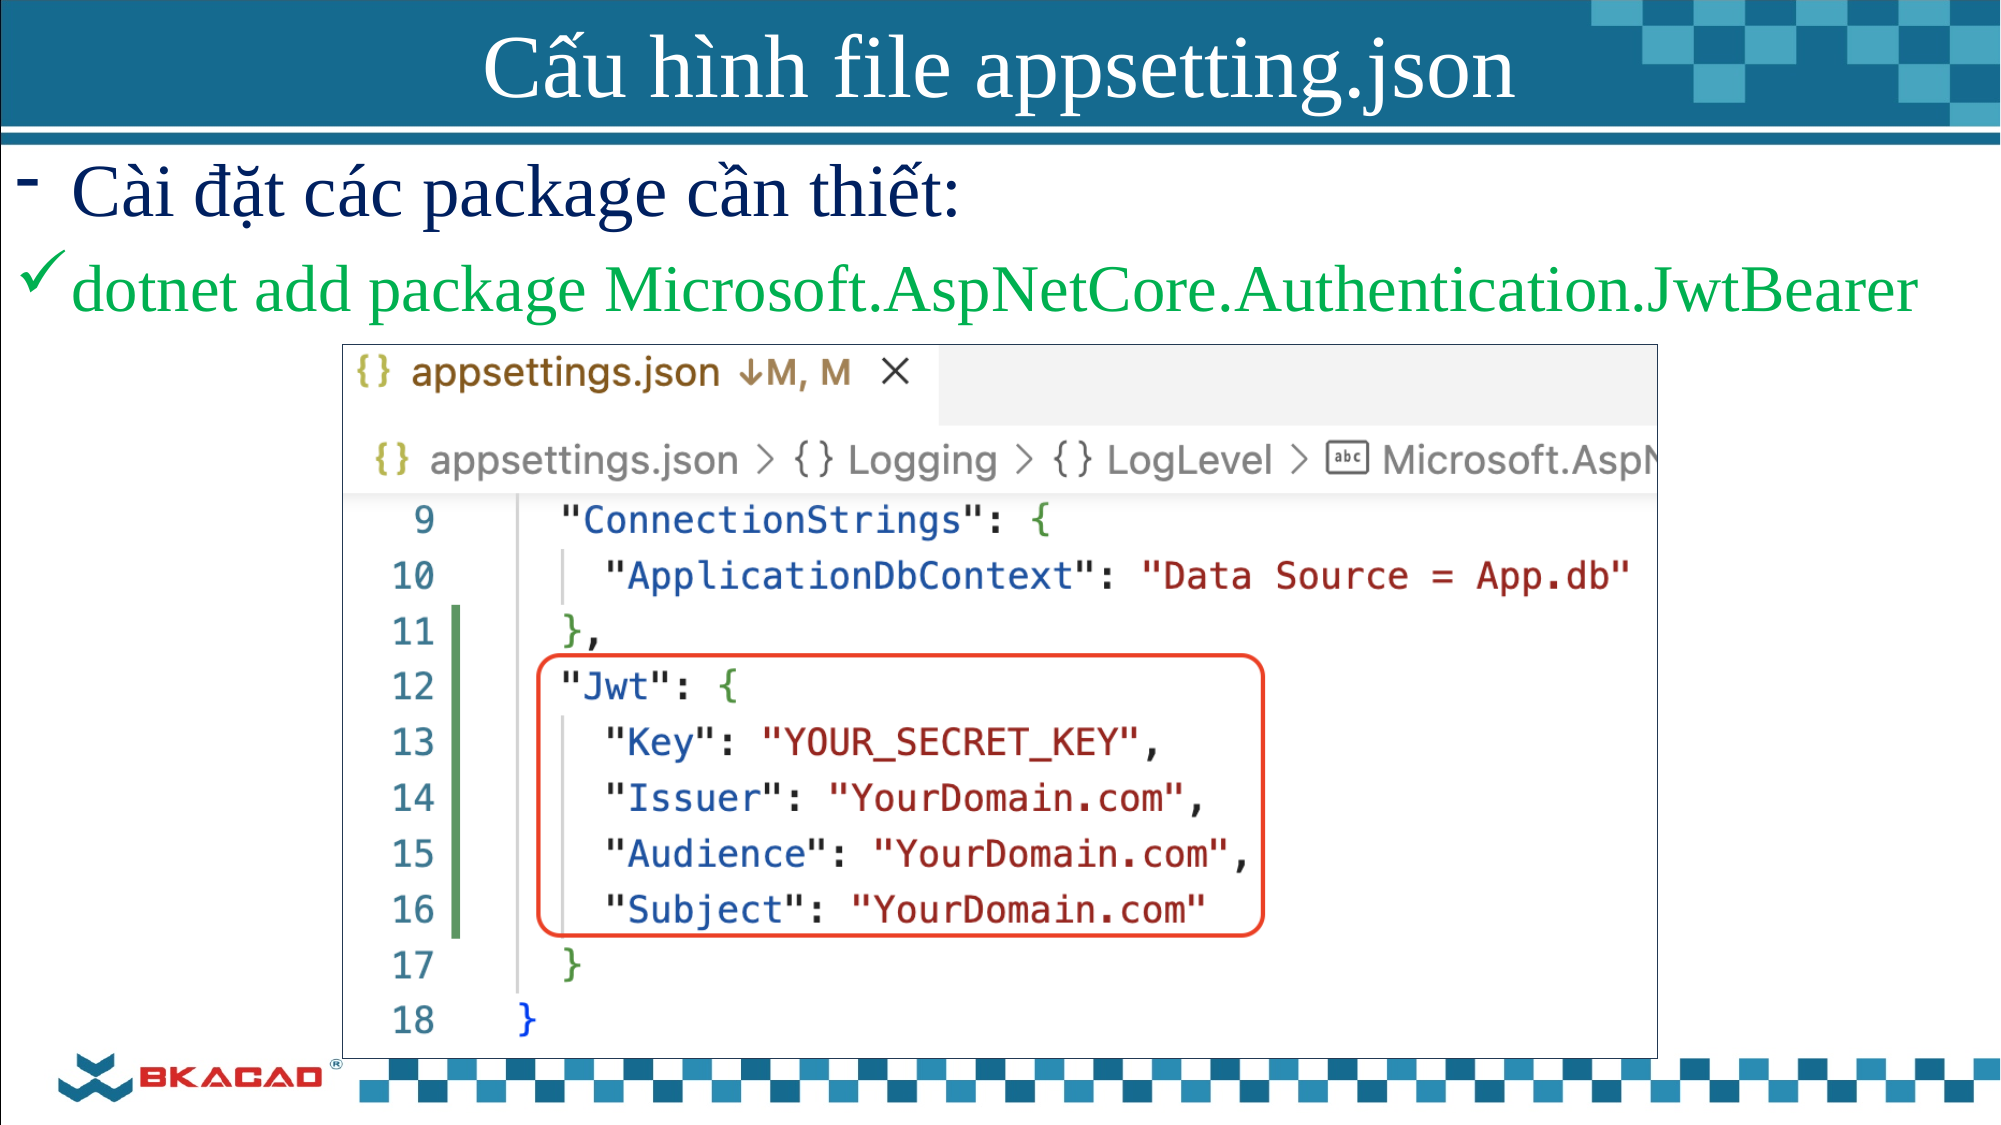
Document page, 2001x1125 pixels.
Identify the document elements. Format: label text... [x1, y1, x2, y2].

list Cài đặt các package cần thiết: dotnet add package Microsoft.AspNetCore.Authentication.JwtBearer [0, 134, 2000, 334]
picture [0, 0, 2001, 1125]
title Cấu hình file appsetting.json [0, 0, 2000, 124]
